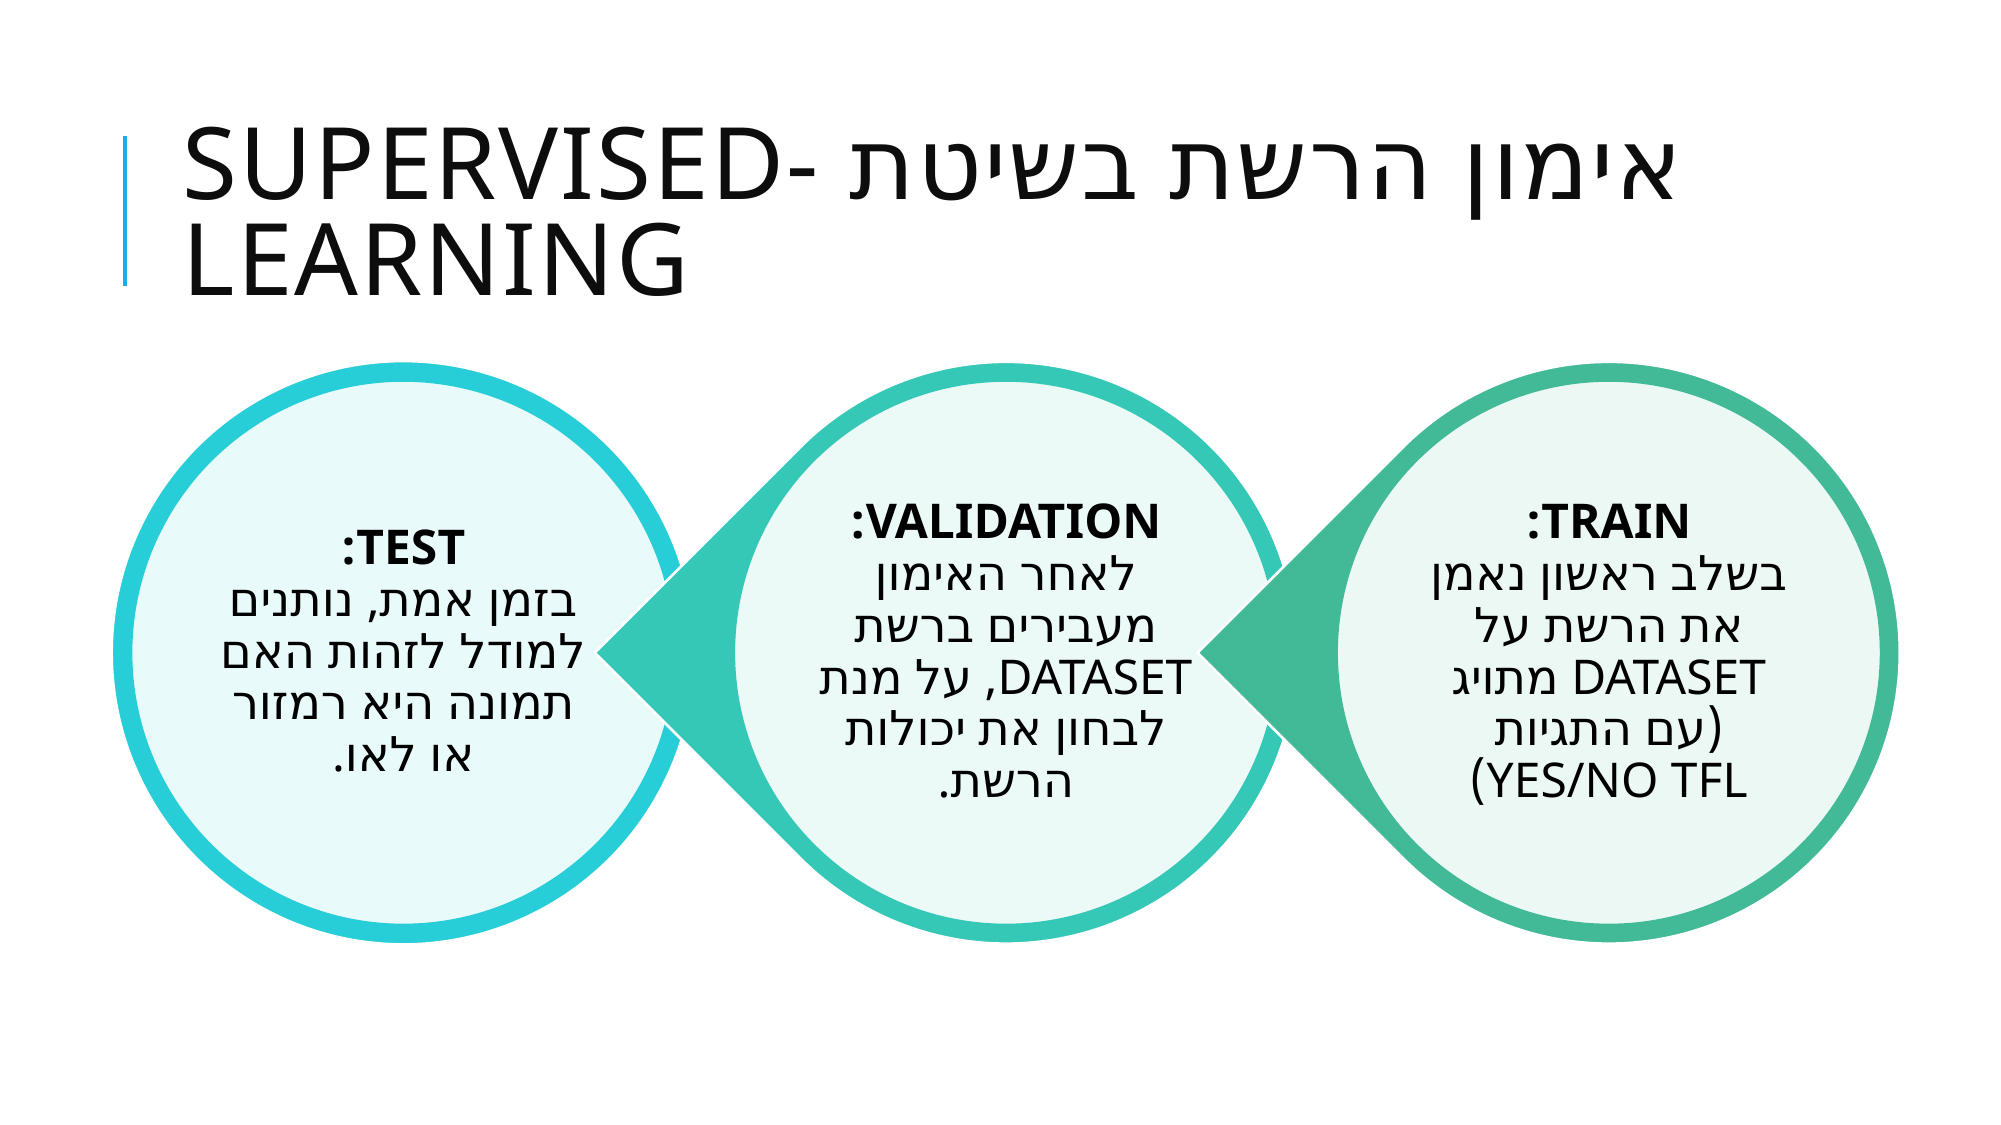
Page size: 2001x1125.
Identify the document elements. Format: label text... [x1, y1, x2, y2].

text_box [108, 137, 2000, 1125]
title אימון הרשת בשיטת SUPERVISED-LEARNING [168, 96, 1843, 132]
